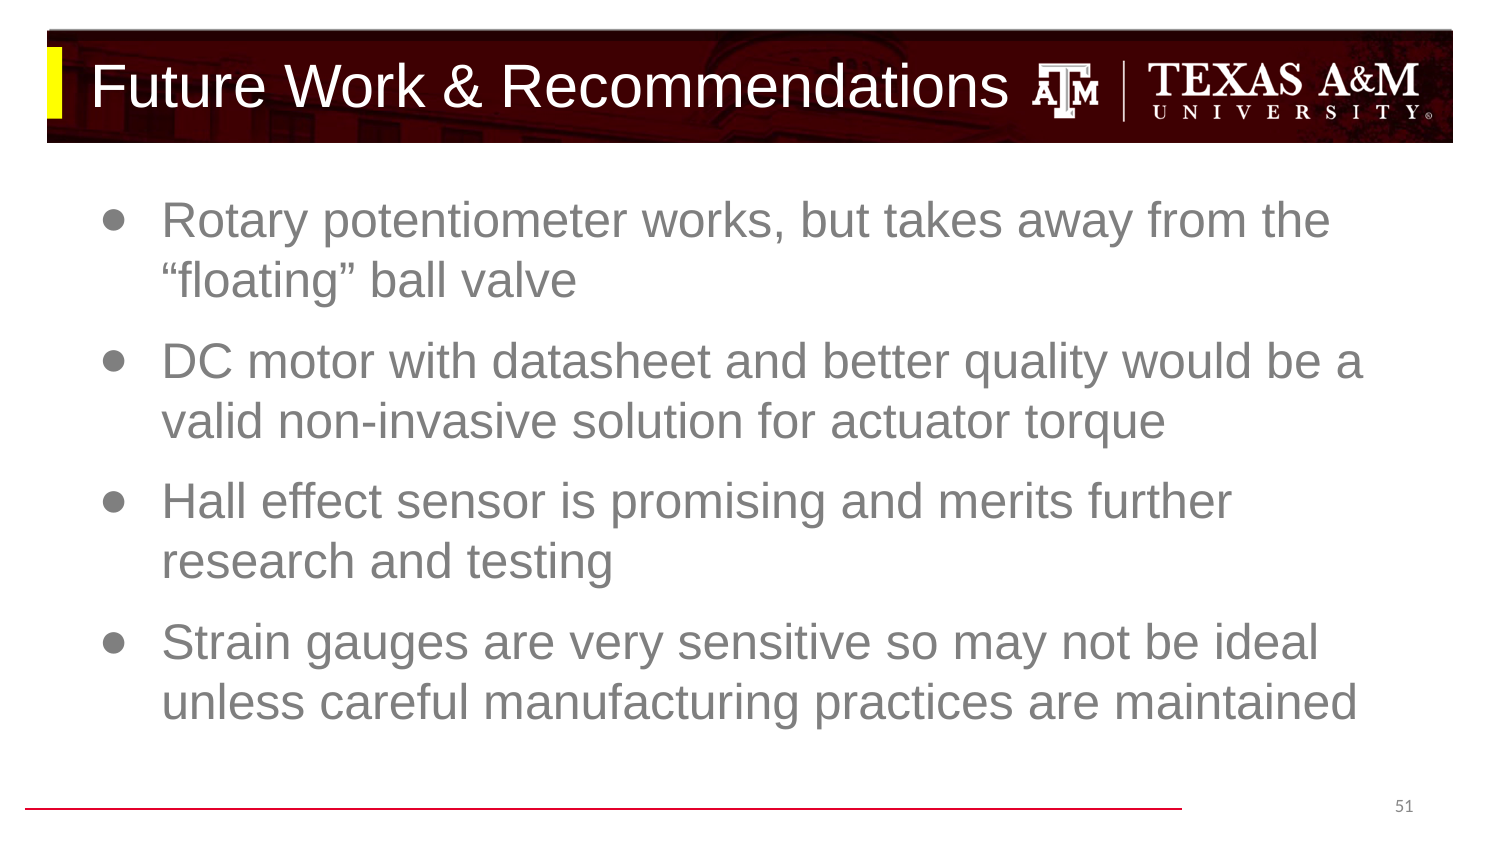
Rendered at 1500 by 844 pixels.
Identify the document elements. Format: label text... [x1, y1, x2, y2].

picture [1025, 28, 1453, 143]
title Future Work & Recommendations [79, 12, 1025, 154]
list Rotary potentiometer works, but takes away from the “floating” ball valve DC motor with datasheet and better quality would be a valid non-invasive solution for actuator torque Hall effect sensor is promising and merits further research and testing Strain gauges are very sensitive so may not be ideal unless careful manufacturing practices are maintained [75, 181, 1425, 754]
picture [47, 28, 79, 143]
slide_number ‹#› [1074, 782, 1425, 827]
